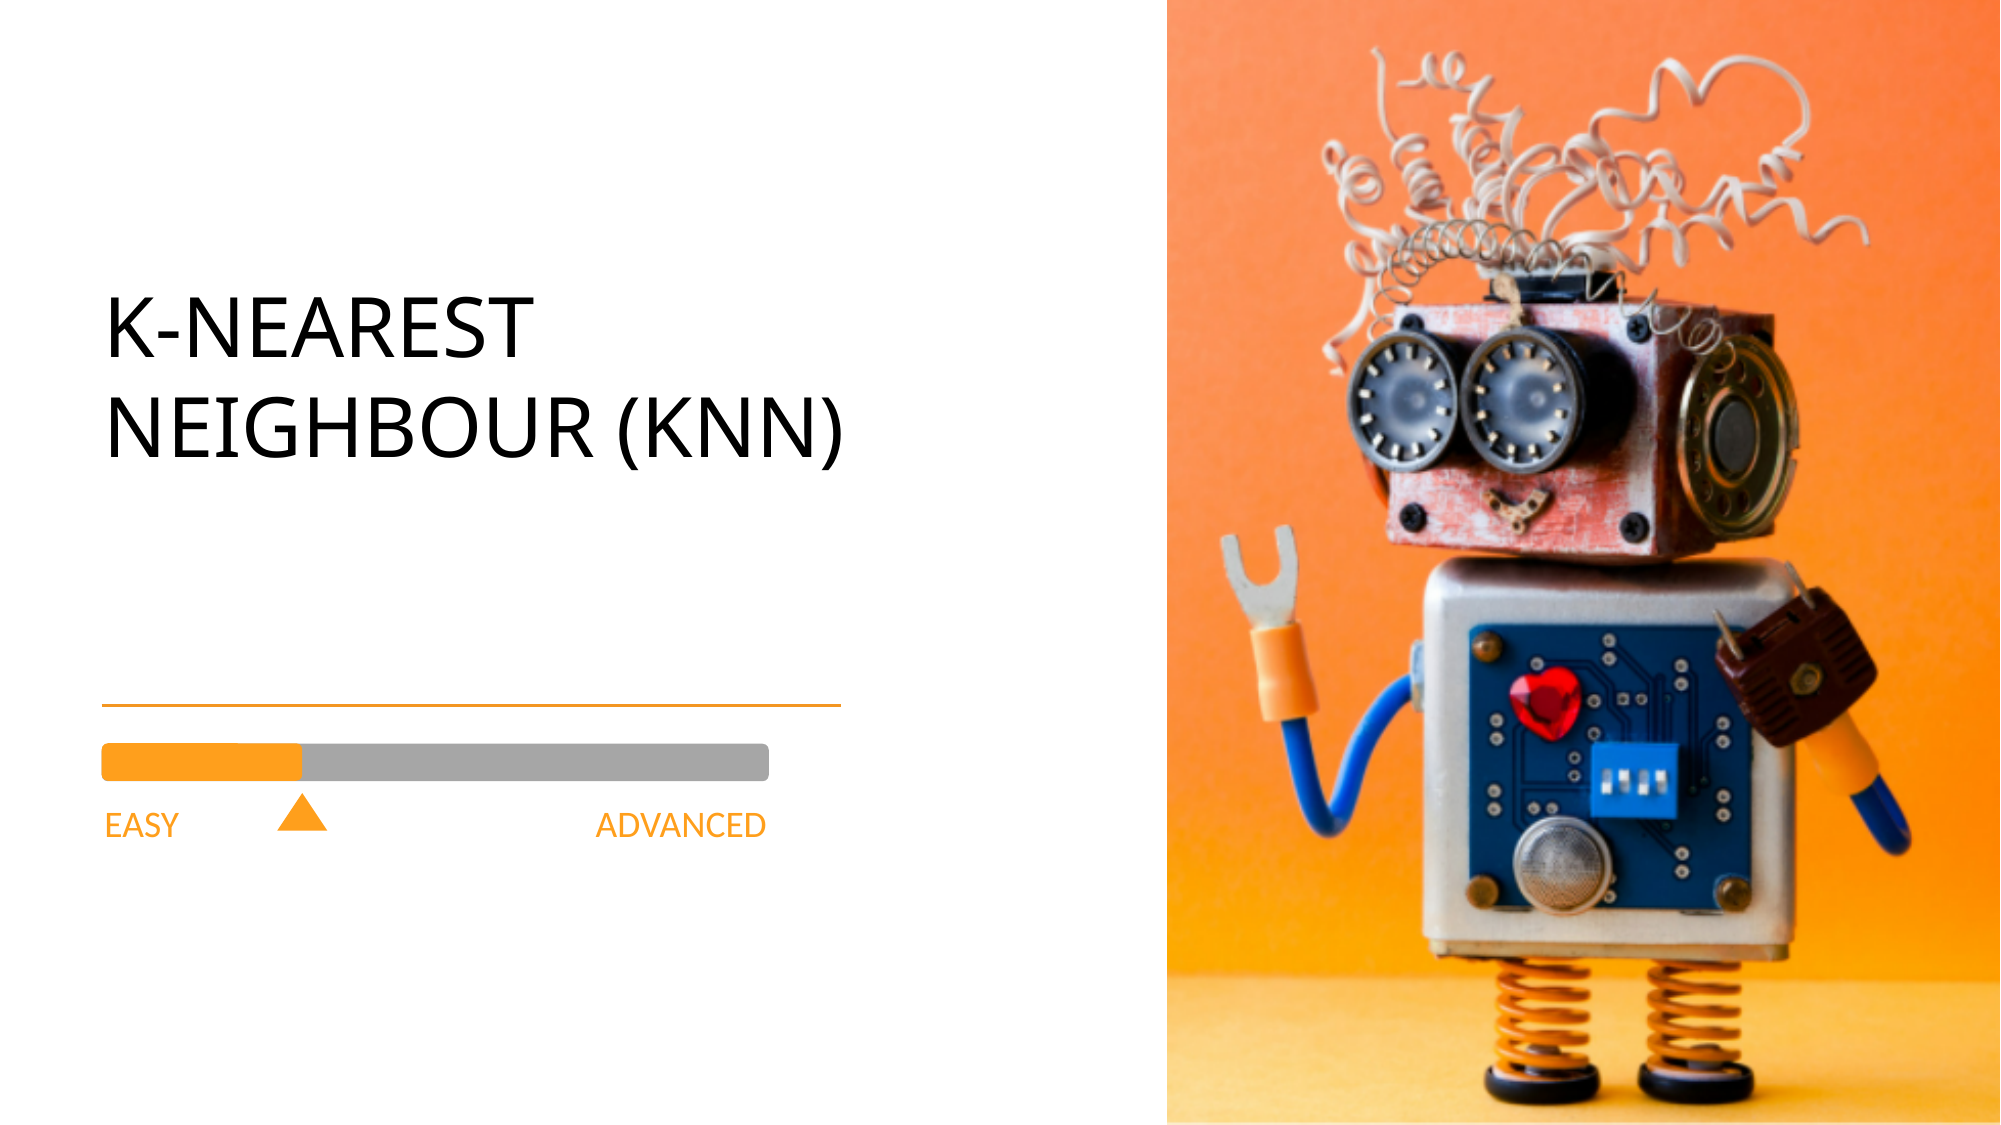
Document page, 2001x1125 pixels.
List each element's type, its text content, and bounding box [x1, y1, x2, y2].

text_box [275, 791, 330, 832]
text_box [100, 742, 304, 782]
text_box [106, 742, 770, 783]
text_box EASY [89, 792, 195, 853]
text_box ADVANCED [580, 792, 782, 853]
picture [1167, 0, 2000, 1125]
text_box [89, 266, 941, 706]
